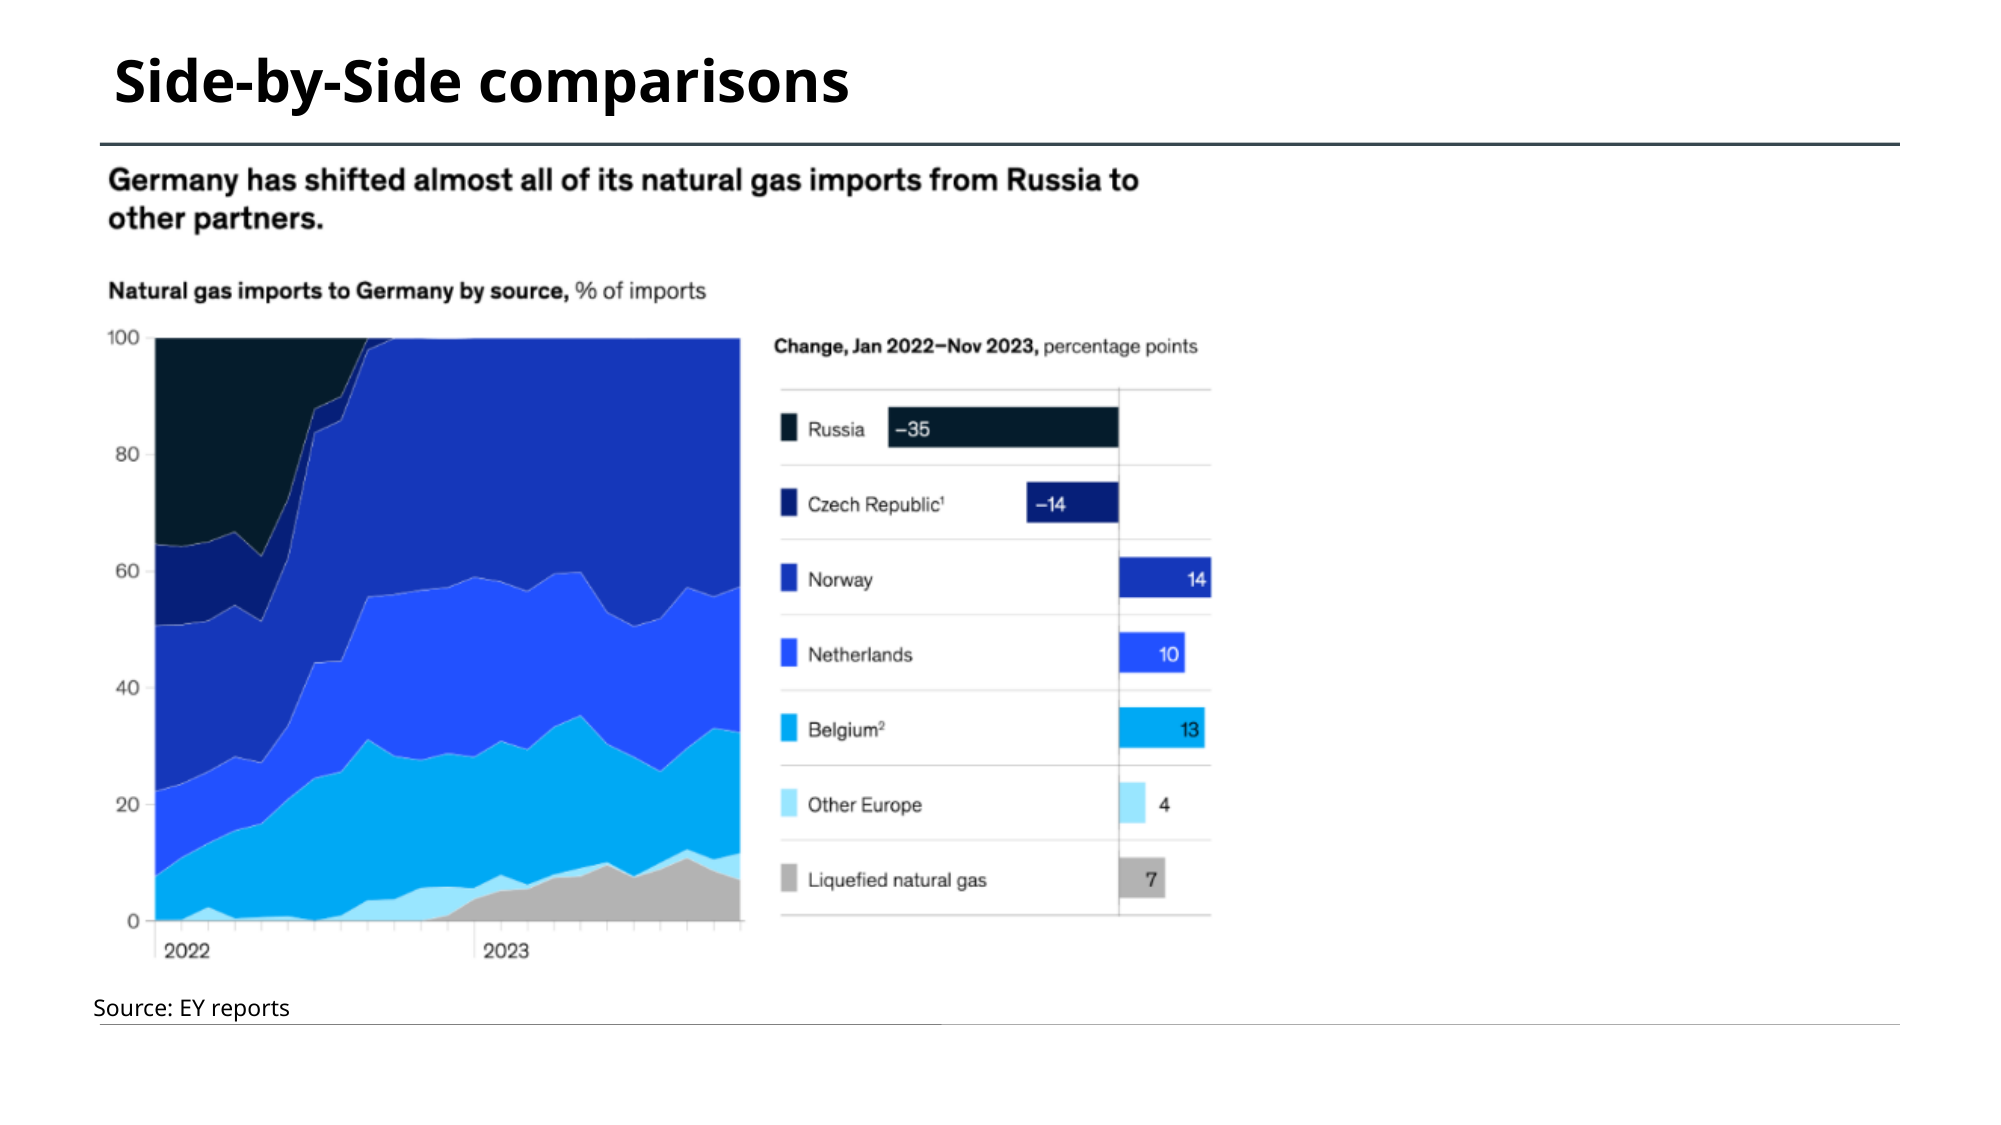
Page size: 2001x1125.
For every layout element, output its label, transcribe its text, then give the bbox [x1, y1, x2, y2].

title Side-by-Side comparisons [99, 33, 1900, 135]
picture [99, 156, 1247, 979]
text_box Source: EY reports [93, 991, 291, 1021]
